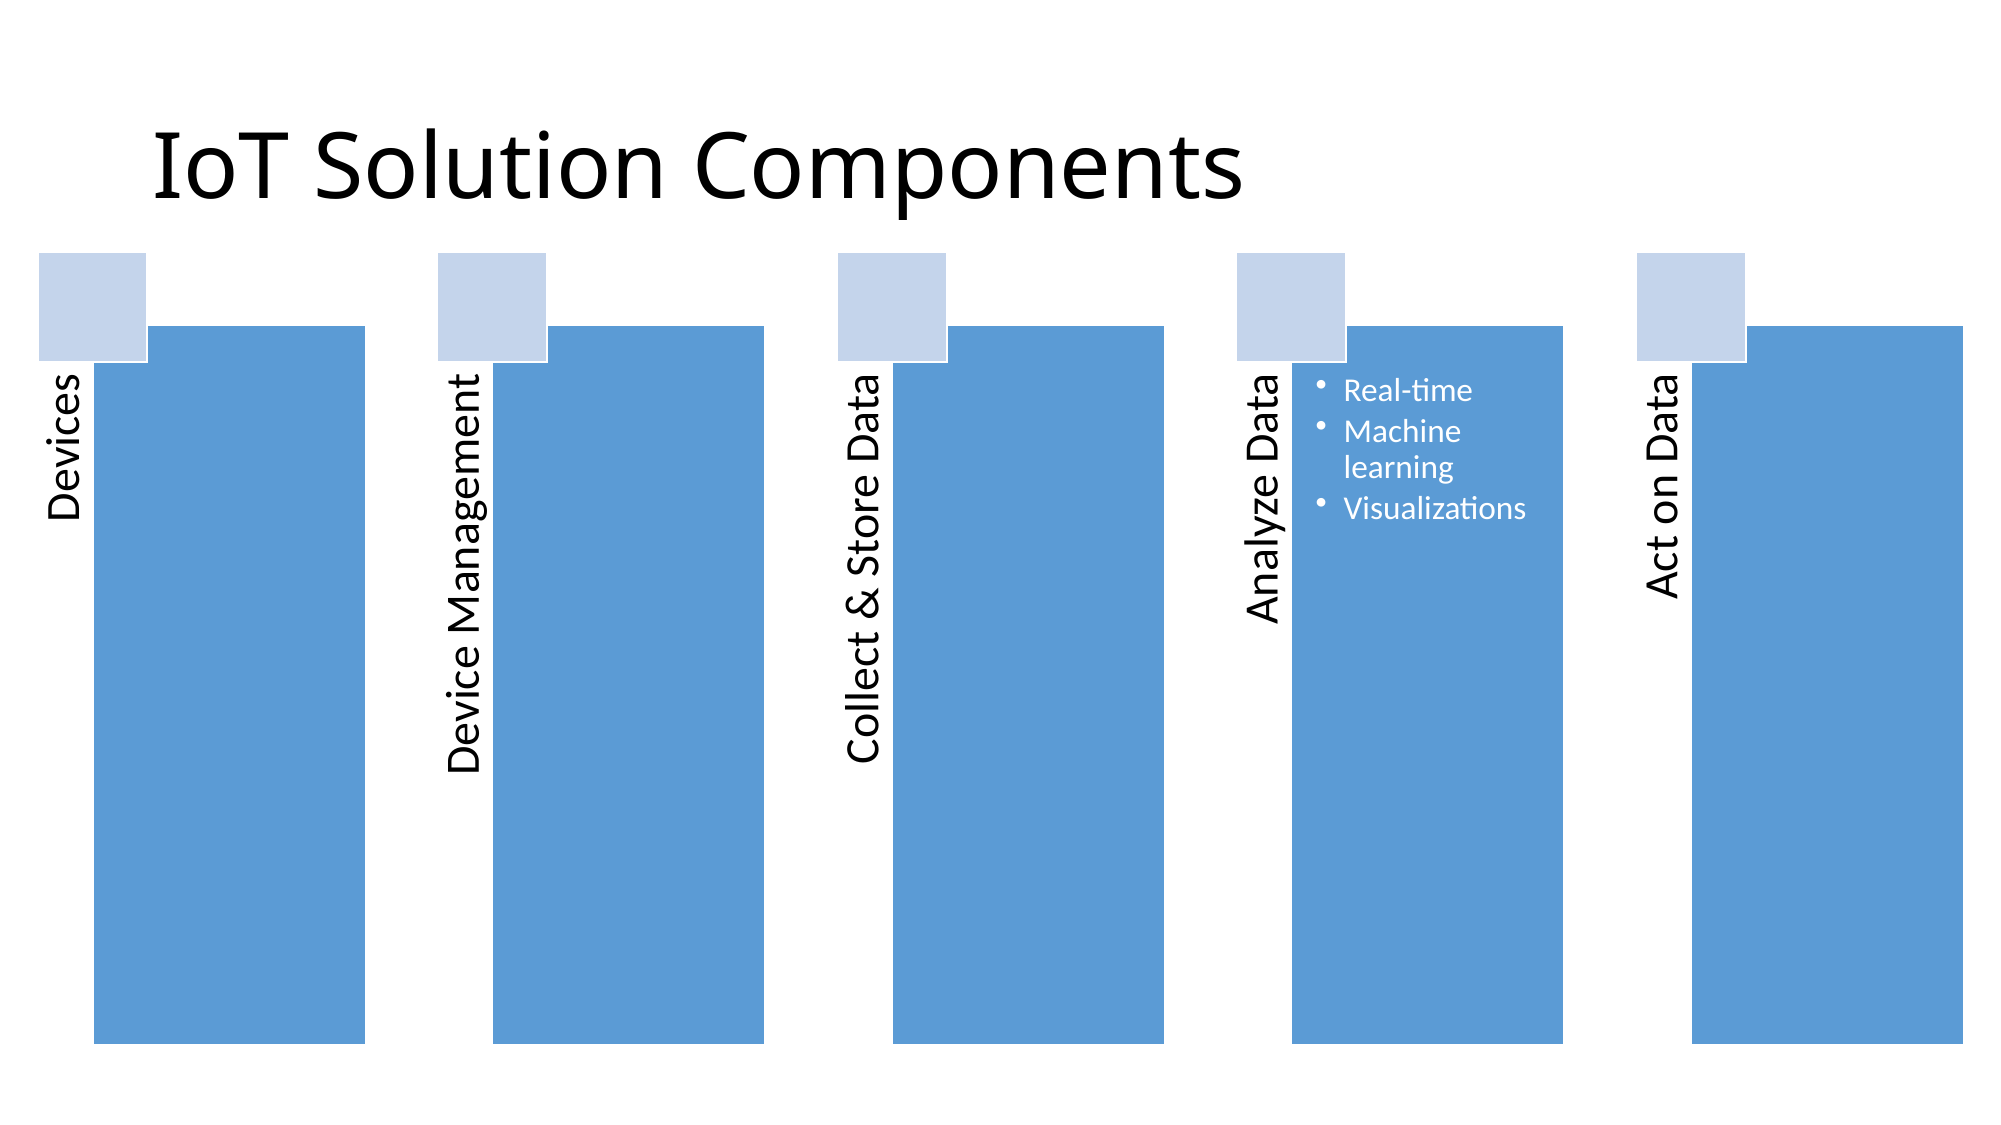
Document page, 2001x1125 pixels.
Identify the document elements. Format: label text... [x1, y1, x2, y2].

title IoT Solution Components [137, 59, 1863, 186]
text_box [25, 186, 1976, 1111]
